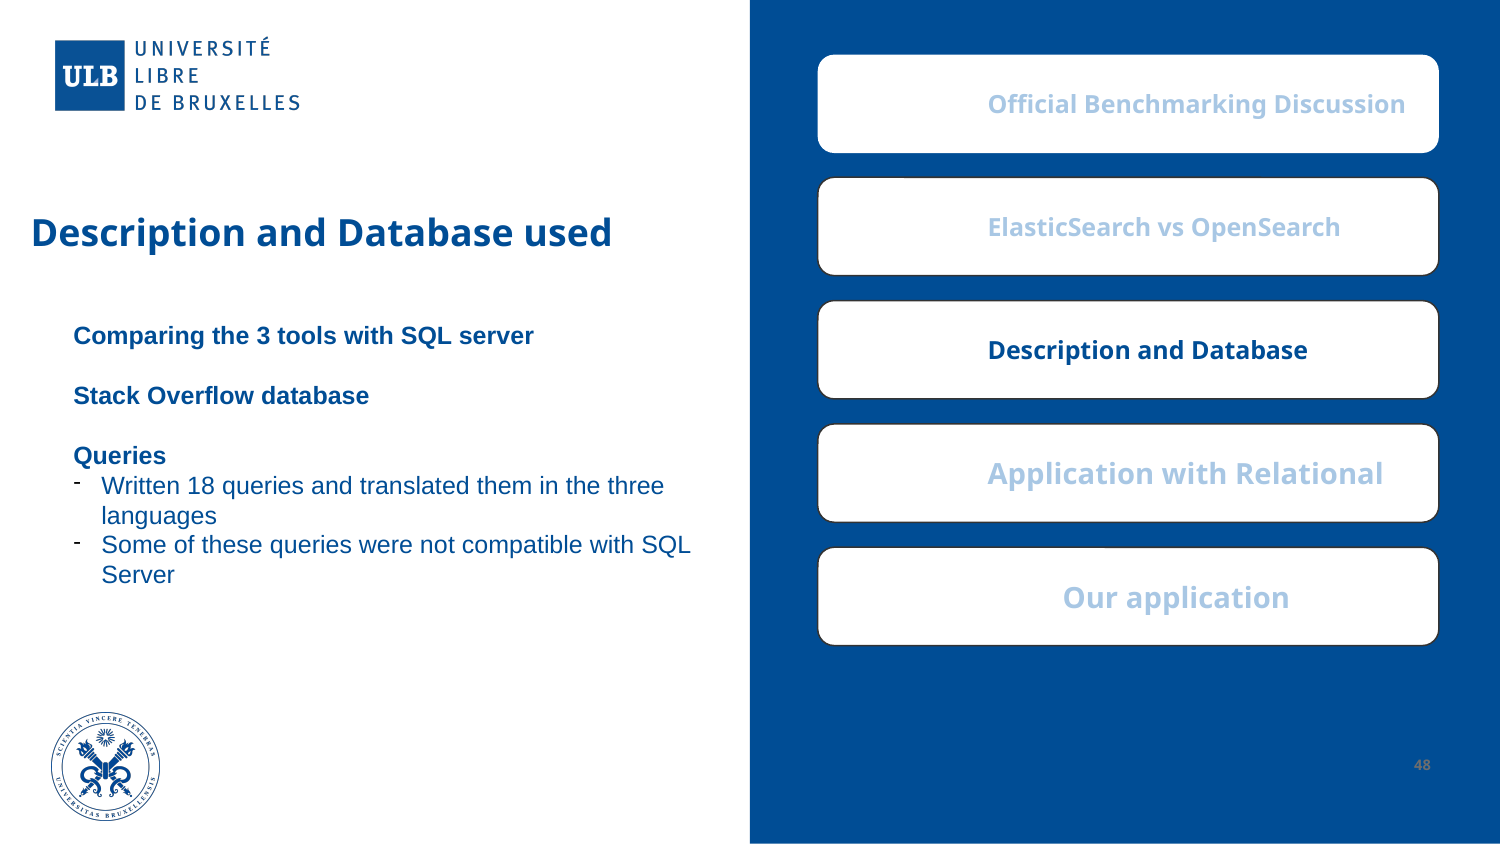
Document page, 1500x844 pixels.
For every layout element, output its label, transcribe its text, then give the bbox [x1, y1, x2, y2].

text_box Our application [817, 547, 1439, 646]
title Description and Database used [0, 202, 684, 301]
picture [51, 34, 302, 113]
text_box Application with Relational [817, 423, 1439, 523]
text_box Official Benchmarking Discussion [817, 54, 1439, 154]
text_box ElasticSearch vs OpenSearch [817, 177, 1439, 276]
text_box Description and Database [817, 300, 1439, 399]
picture [51, 712, 160, 821]
text_box Comparing the 3 tools with SQL server Stack Overflow database Queries Written 18 queries and translated them in the three languages Some of these queries were not compatible with SQL Server [58, 311, 722, 657]
